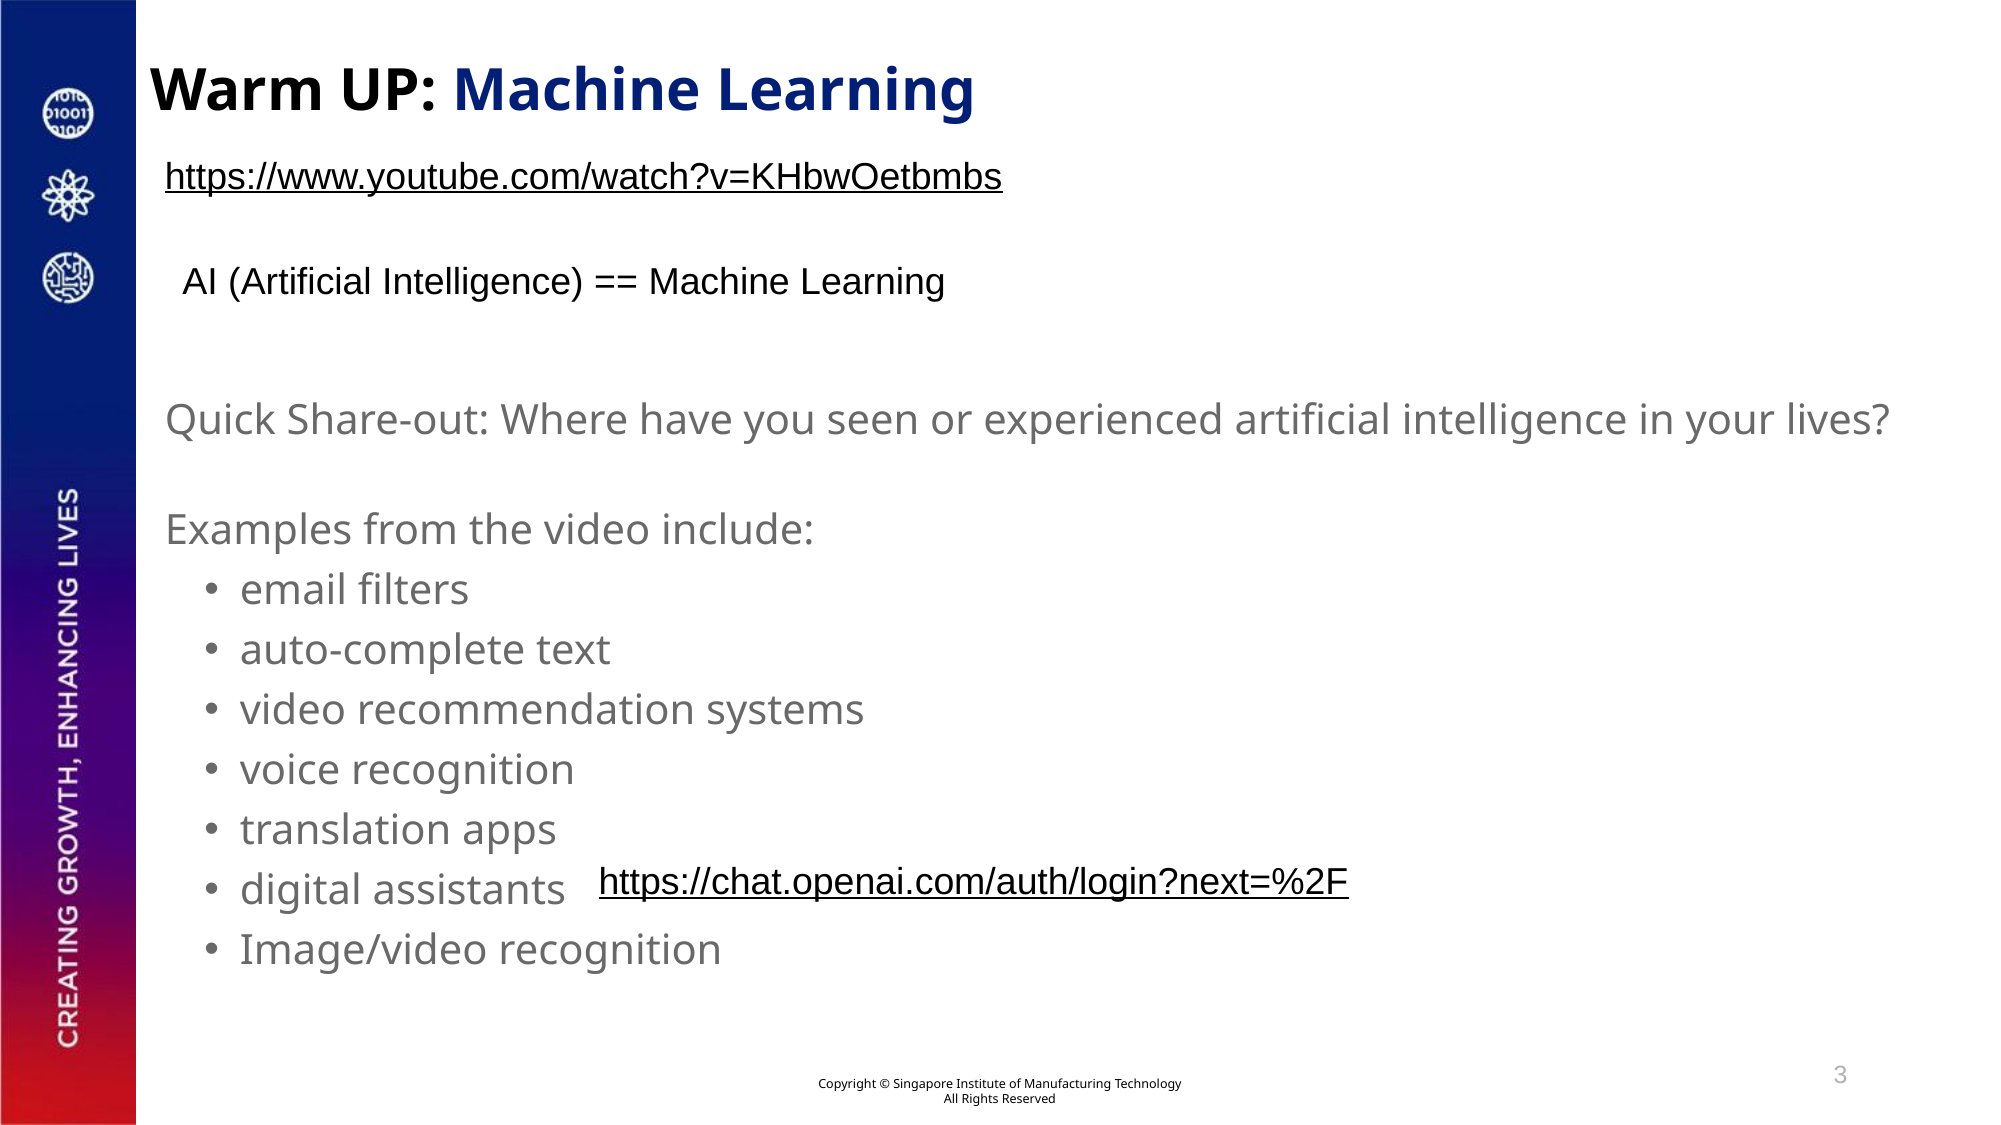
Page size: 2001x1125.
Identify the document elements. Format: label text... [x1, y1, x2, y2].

text_box https://www.youtube.com/watch?v=KHbwOetbmbs [150, 144, 1150, 204]
picture [0, 0, 136, 1125]
slide_number 3 [1412, 1043, 1863, 1104]
text_box AI (Artificial Intelligence) == Machine Learning [167, 249, 1000, 310]
text_box Quick Share-out: Where have you seen or experienced artificial intelligence in your lives? Examples from the video include: email filters auto-complete text video recommendation systems voice recognition translation apps digital assistants Image/video recognition [150, 385, 1926, 981]
text_box https://chat.openai.com/auth/login?next=%2F [583, 850, 1584, 910]
title Warm UP: Machine Learning [135, 30, 2000, 144]
